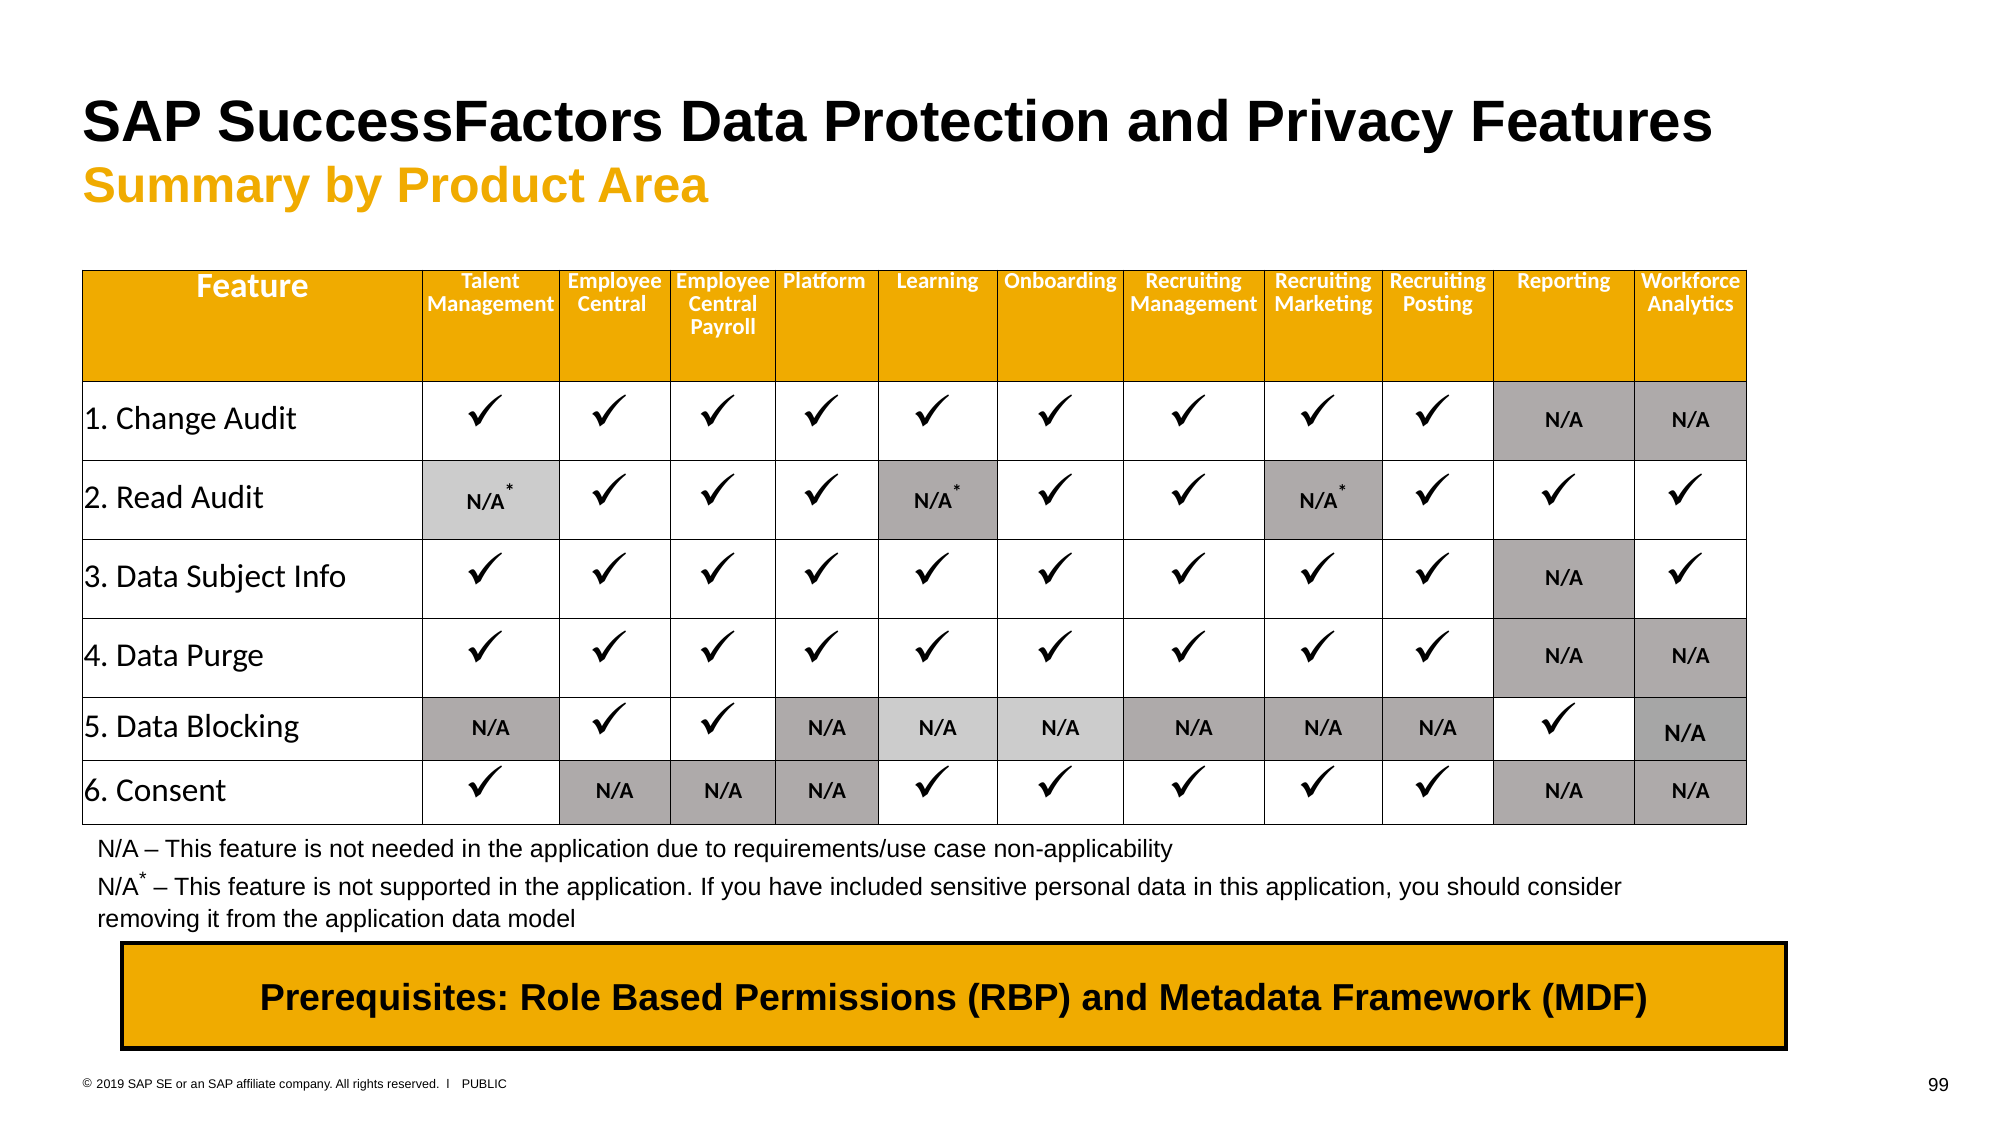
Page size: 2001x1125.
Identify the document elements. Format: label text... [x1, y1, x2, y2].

table_cell 5. Data Blocking [83, 698, 422, 760]
table_header Employee Central [560, 271, 670, 381]
table_cell [1383, 761, 1493, 824]
table_cell [1265, 761, 1382, 824]
table_cell N/A* [879, 461, 997, 539]
table_cell [560, 461, 670, 539]
title SAP SuccessFactors Data Protection and Privacy Features Summary by Product Area [82, 82, 1918, 144]
table_cell [998, 619, 1123, 697]
table_cell 2. Read Audit [83, 461, 422, 539]
table_cell [1124, 540, 1264, 618]
table_cell [423, 761, 559, 824]
table_cell [1124, 461, 1264, 539]
table_cell [560, 619, 670, 697]
table_cell [879, 382, 997, 460]
table_cell [776, 619, 878, 697]
table_cell N/A [671, 761, 775, 824]
table_cell [1383, 461, 1493, 539]
table_cell N/A [1494, 619, 1634, 697]
table_header Workforce Analytics [1635, 271, 1746, 381]
table_cell N/A [1494, 382, 1634, 460]
table_cell [1635, 540, 1746, 618]
table_header Reporting [1494, 271, 1634, 381]
table_cell [1124, 382, 1264, 460]
table_cell N/A [1124, 698, 1264, 760]
table_cell N/A [998, 698, 1123, 760]
table_cell [879, 619, 997, 697]
table_cell N/A* [1265, 461, 1382, 539]
table_cell N/A [1635, 698, 1746, 760]
table_cell [1383, 382, 1493, 460]
table_cell [423, 619, 559, 697]
table_cell [1265, 382, 1382, 460]
table_cell 3. Data Subject Info [83, 540, 422, 618]
table_cell 1. Change Audit [83, 382, 422, 460]
table_header Onboarding [998, 271, 1123, 381]
table_header Recruiting Marketing [1265, 271, 1382, 381]
table_cell [879, 761, 997, 824]
table_cell N/A [776, 698, 878, 760]
table_cell N/A [1494, 761, 1634, 824]
table_cell [671, 619, 775, 697]
text_box N/A – This feature is not needed in the application due to requirements/use case non-applicability N/A* – This feature is not supported in the application. If you have included sensitive personal data in this application, you should consider removing it from the application data model [82, 825, 1747, 918]
table_cell N/A* [423, 461, 559, 539]
table_cell N/A [1635, 382, 1746, 460]
table_cell N/A [560, 761, 670, 824]
table_cell [671, 461, 775, 539]
table_cell N/A [1635, 761, 1746, 824]
table_cell N/A [1494, 540, 1634, 618]
table_header Employee Central Payroll [671, 271, 775, 381]
table_cell N/A [879, 698, 997, 760]
table_header Learning [879, 271, 997, 381]
table_cell [1635, 461, 1746, 539]
table_cell [671, 382, 775, 460]
table_header Recruiting Management [1124, 271, 1264, 381]
table_cell 6. Consent [83, 761, 422, 824]
table_cell [423, 540, 559, 618]
table_cell [776, 540, 878, 618]
table_cell N/A [1635, 619, 1746, 697]
table_cell [1265, 619, 1382, 697]
table_cell [560, 382, 670, 460]
table_cell N/A [423, 698, 559, 760]
table_cell [671, 698, 775, 760]
table_header Feature [83, 271, 422, 381]
table_header Talent Management [423, 271, 559, 381]
table_cell [1124, 619, 1264, 697]
table_cell [776, 382, 878, 460]
table_header Platform [776, 271, 878, 381]
table_cell [1383, 619, 1493, 697]
text_box Prerequisites: Role Based Permissions (RBP) and Metadata Framework (MDF) [122, 942, 1787, 1049]
table_cell [998, 461, 1123, 539]
table_cell [1494, 698, 1634, 760]
table_cell [776, 461, 878, 539]
table_cell N/A [1383, 698, 1493, 760]
table_cell 4. Data Purge [83, 619, 422, 697]
table_cell [560, 698, 670, 760]
table_cell [1265, 540, 1382, 618]
table_cell N/A [776, 761, 878, 824]
table_cell [423, 382, 559, 460]
table_cell N/A [1265, 698, 1382, 760]
table_cell [1124, 761, 1264, 824]
table_cell [879, 540, 997, 618]
table_cell [560, 540, 670, 618]
table_cell [998, 540, 1123, 618]
table_cell [1383, 540, 1493, 618]
table_header Recruiting Posting [1383, 271, 1493, 381]
table_cell [998, 382, 1123, 460]
table_cell [1494, 461, 1634, 539]
table_cell [671, 540, 775, 618]
table_cell [998, 761, 1123, 824]
